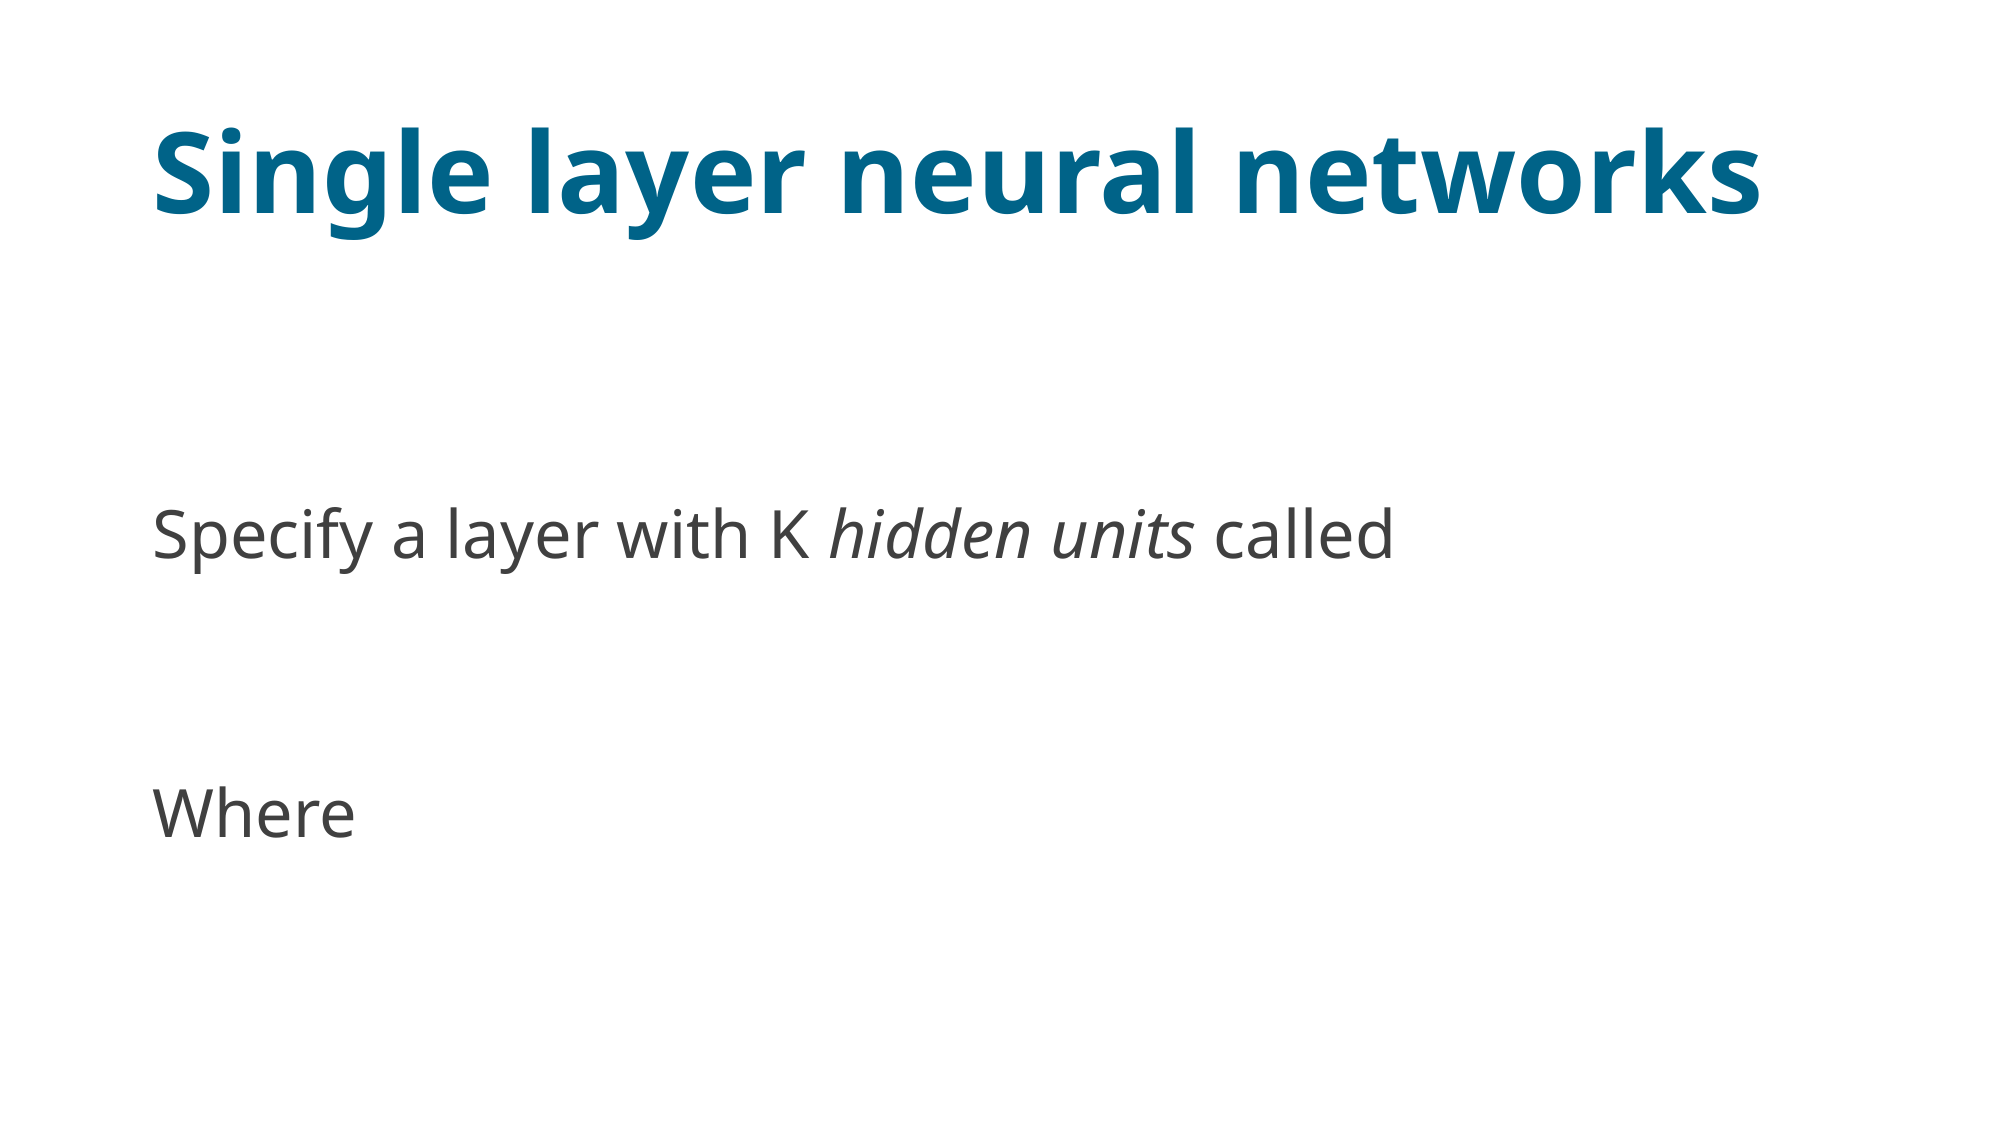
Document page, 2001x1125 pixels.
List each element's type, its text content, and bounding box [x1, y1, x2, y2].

title Single layer neural networks [137, 59, 1863, 278]
